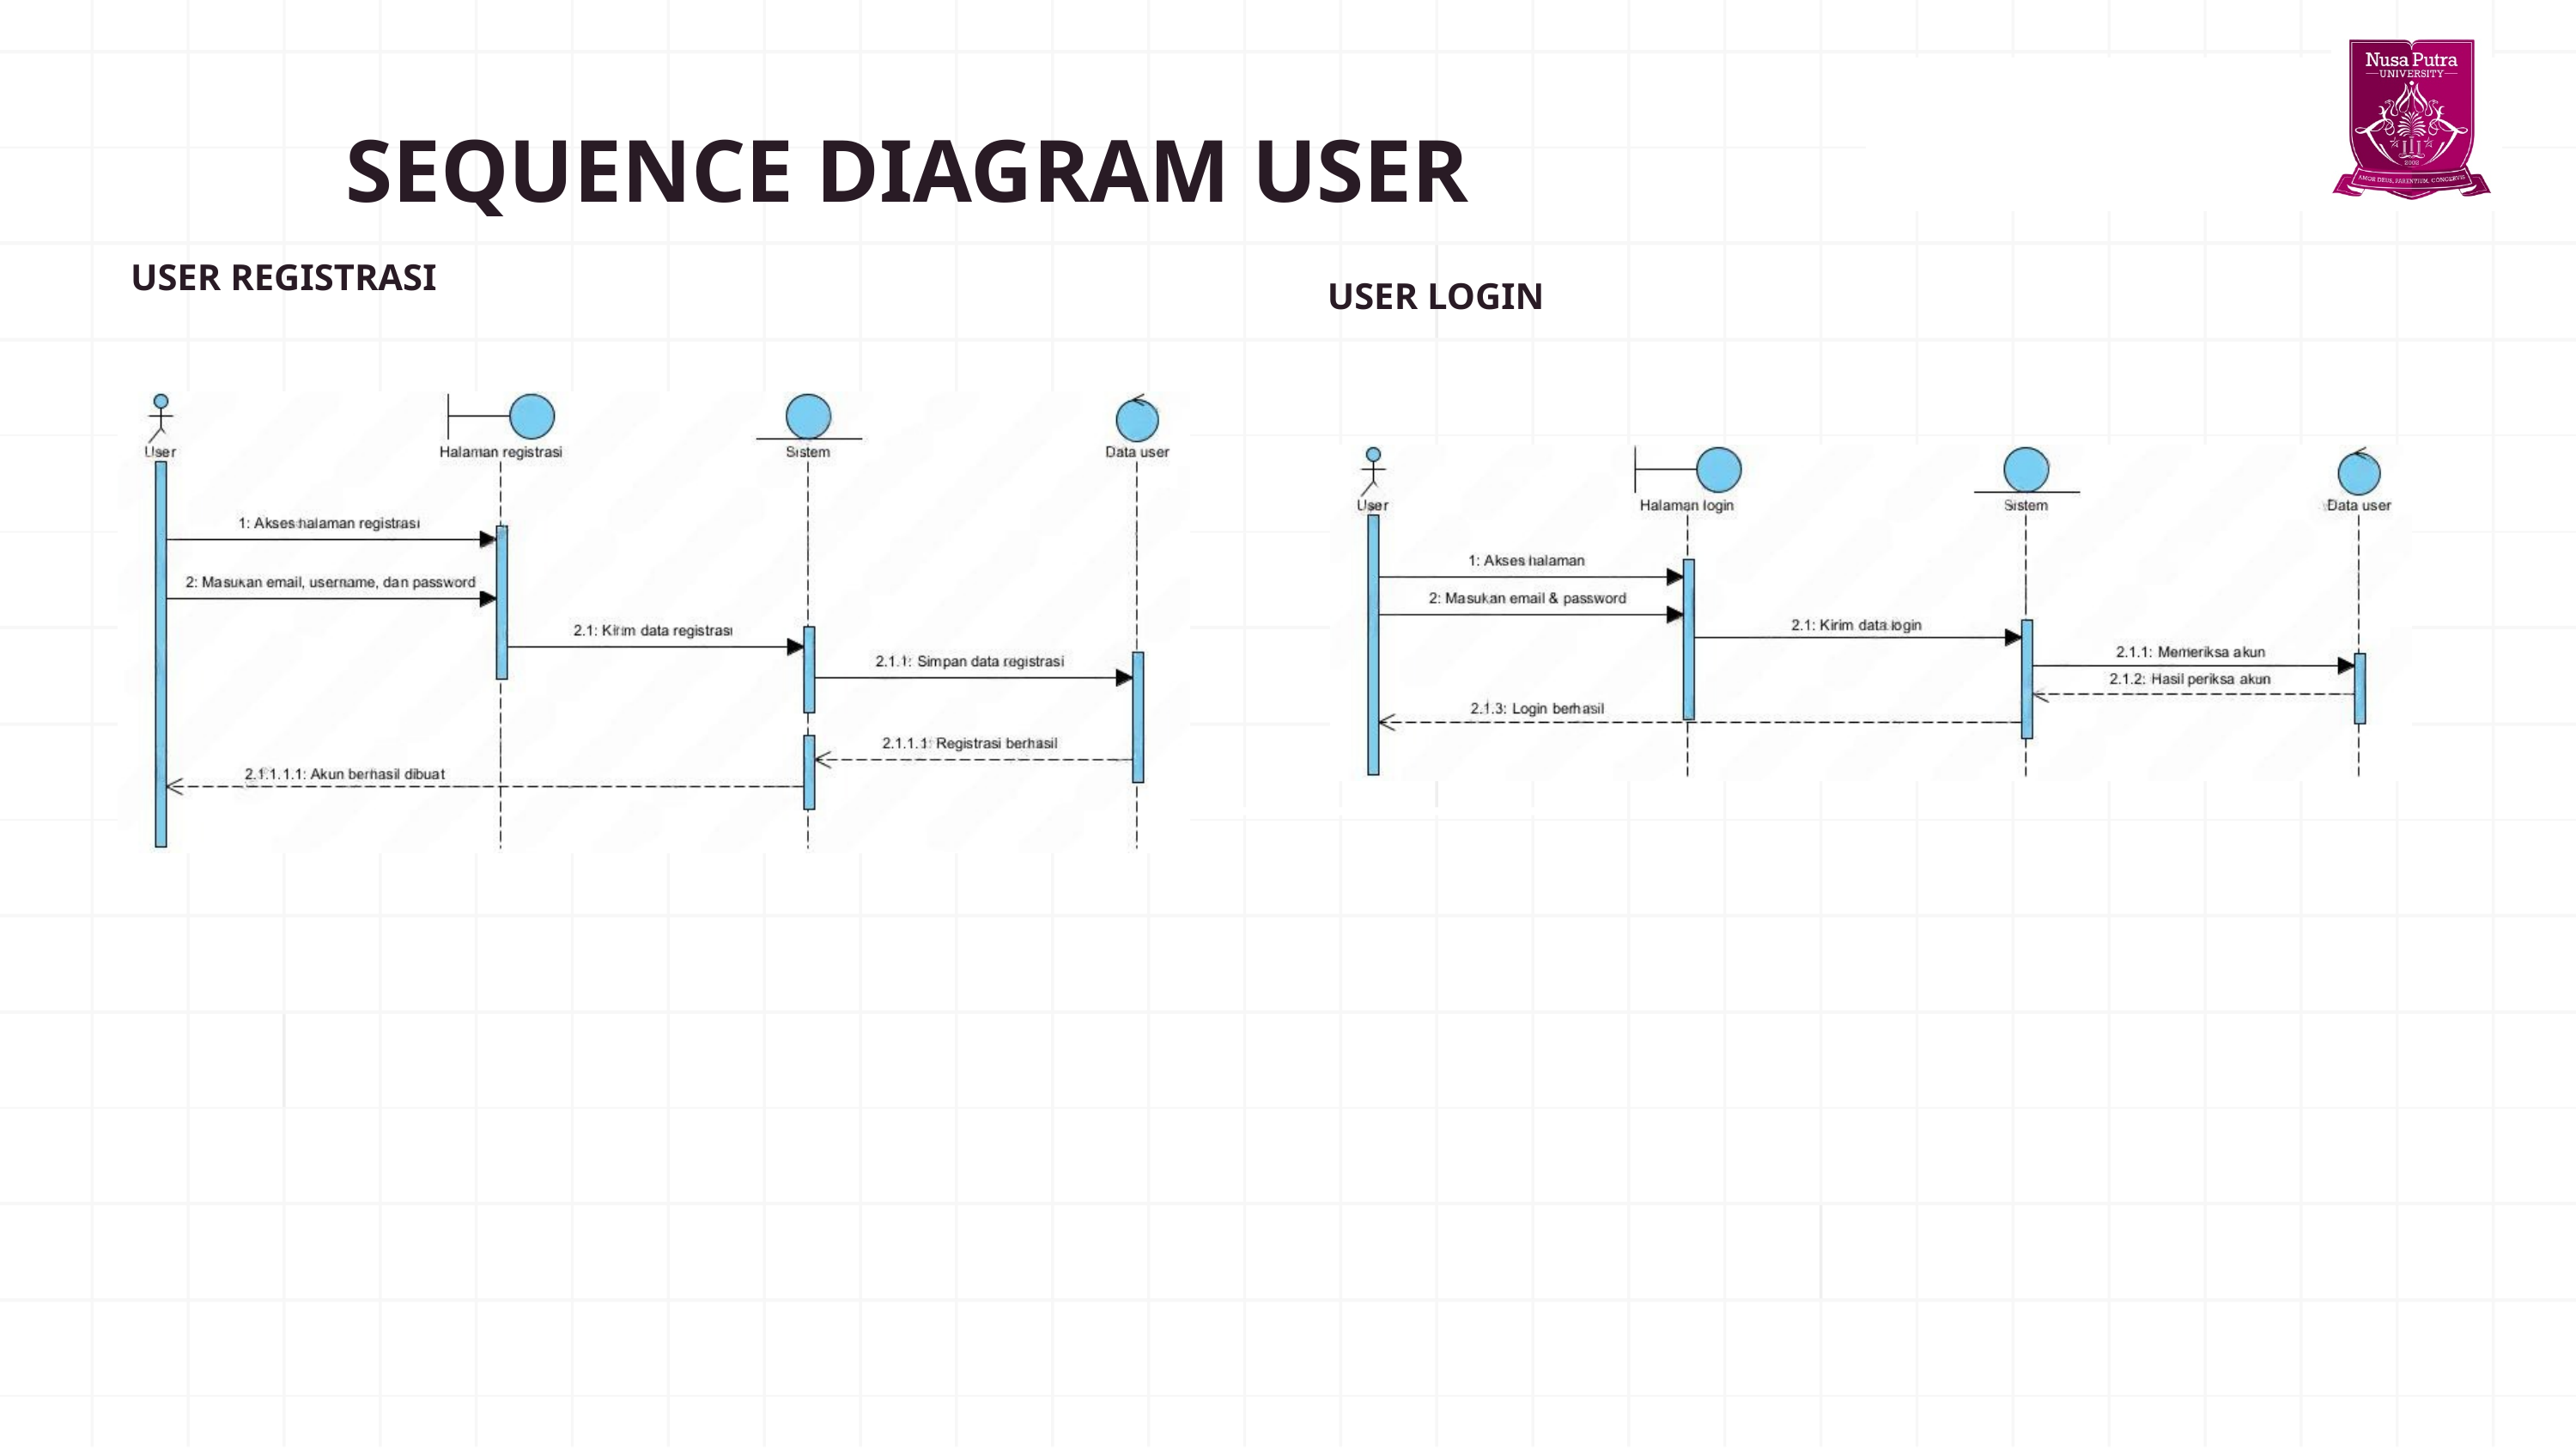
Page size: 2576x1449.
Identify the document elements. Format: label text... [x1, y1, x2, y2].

text_box [1866, 58, 2502, 211]
text_box USER LOGIN [1325, 271, 1680, 317]
picture [1329, 445, 2412, 781]
picture [2330, 39, 2493, 200]
text_box SEQUENCE DIAGRAM USER [343, 113, 1503, 220]
title USER REGISTRASI [129, 252, 483, 390]
picture [118, 391, 1191, 853]
